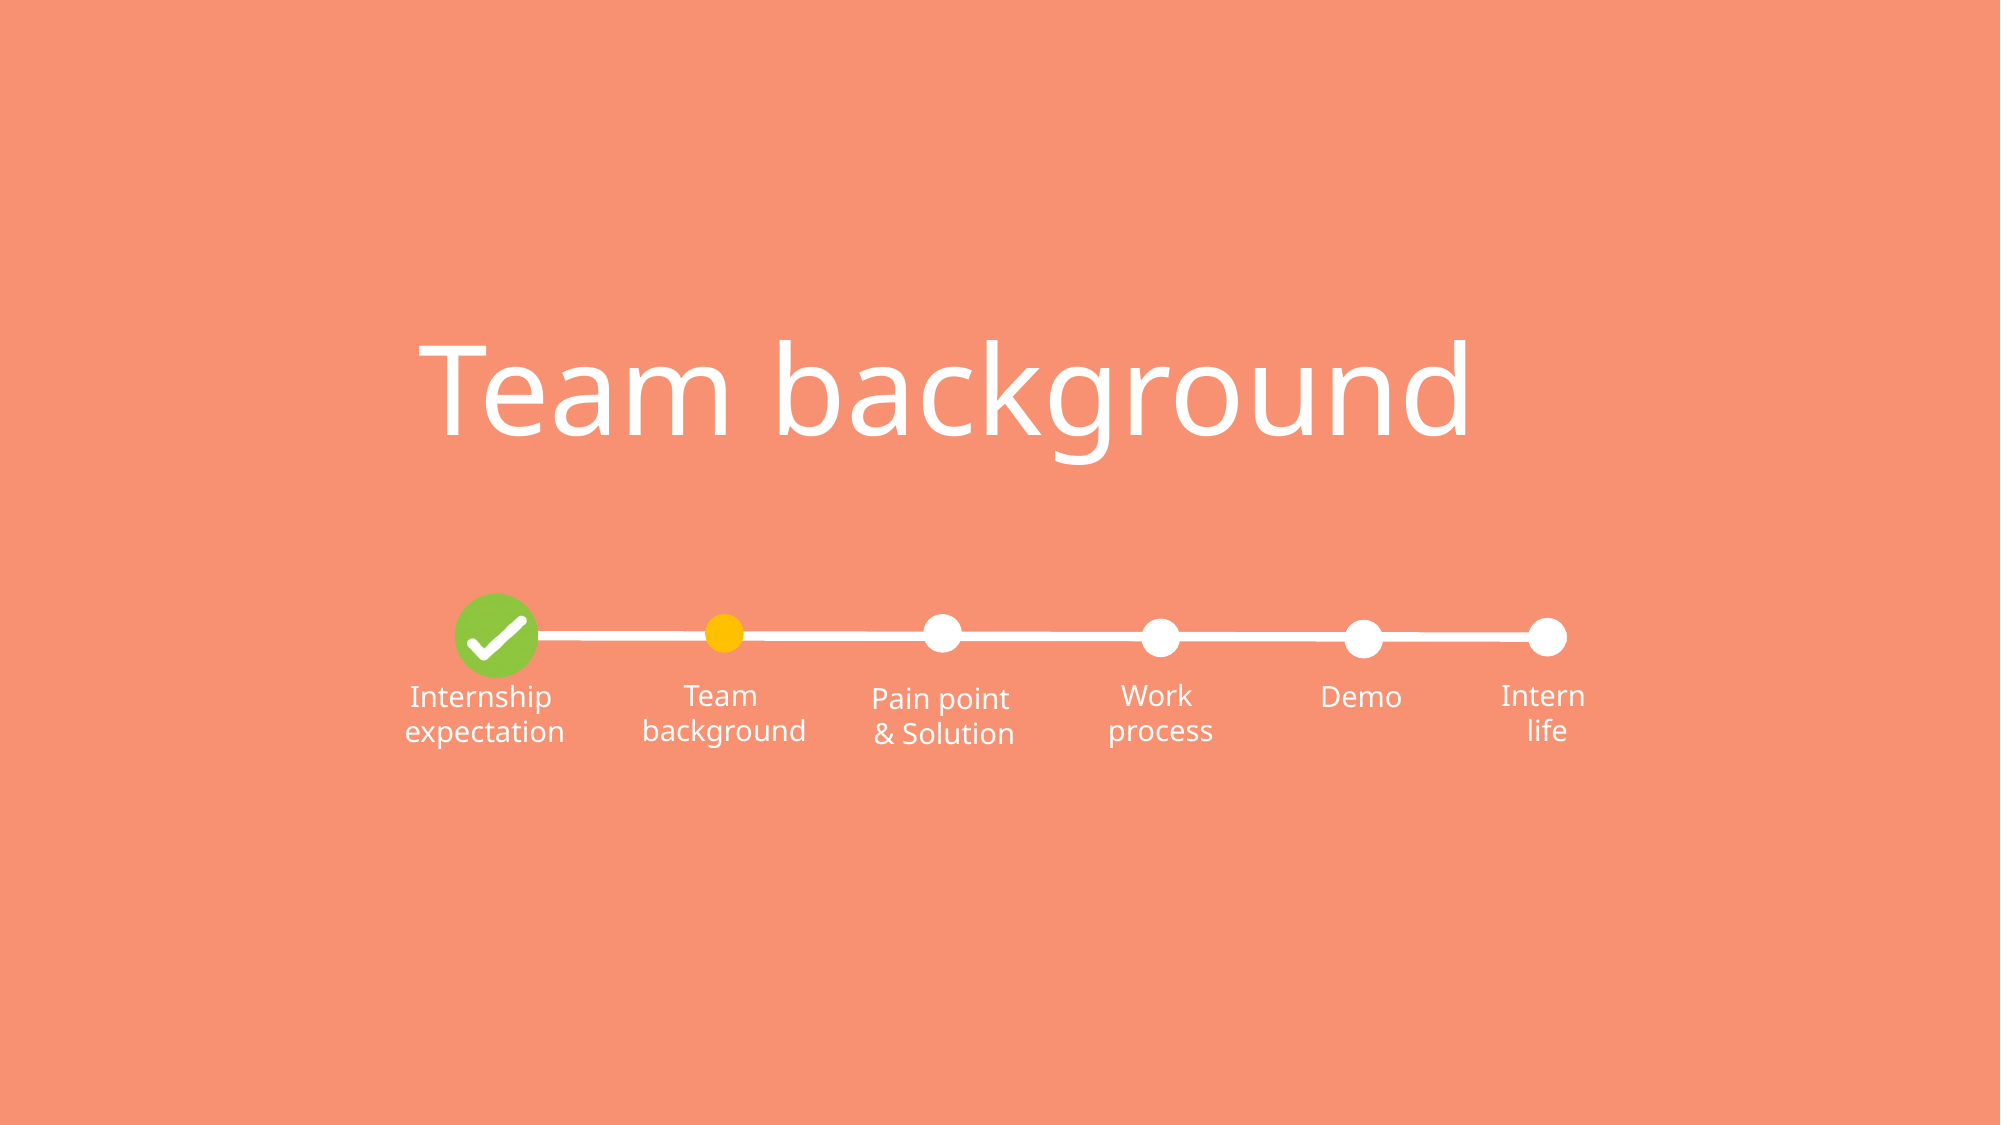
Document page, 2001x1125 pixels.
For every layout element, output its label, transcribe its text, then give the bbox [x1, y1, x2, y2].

text_box Team background [403, 302, 1492, 468]
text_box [265, 593, 1768, 759]
